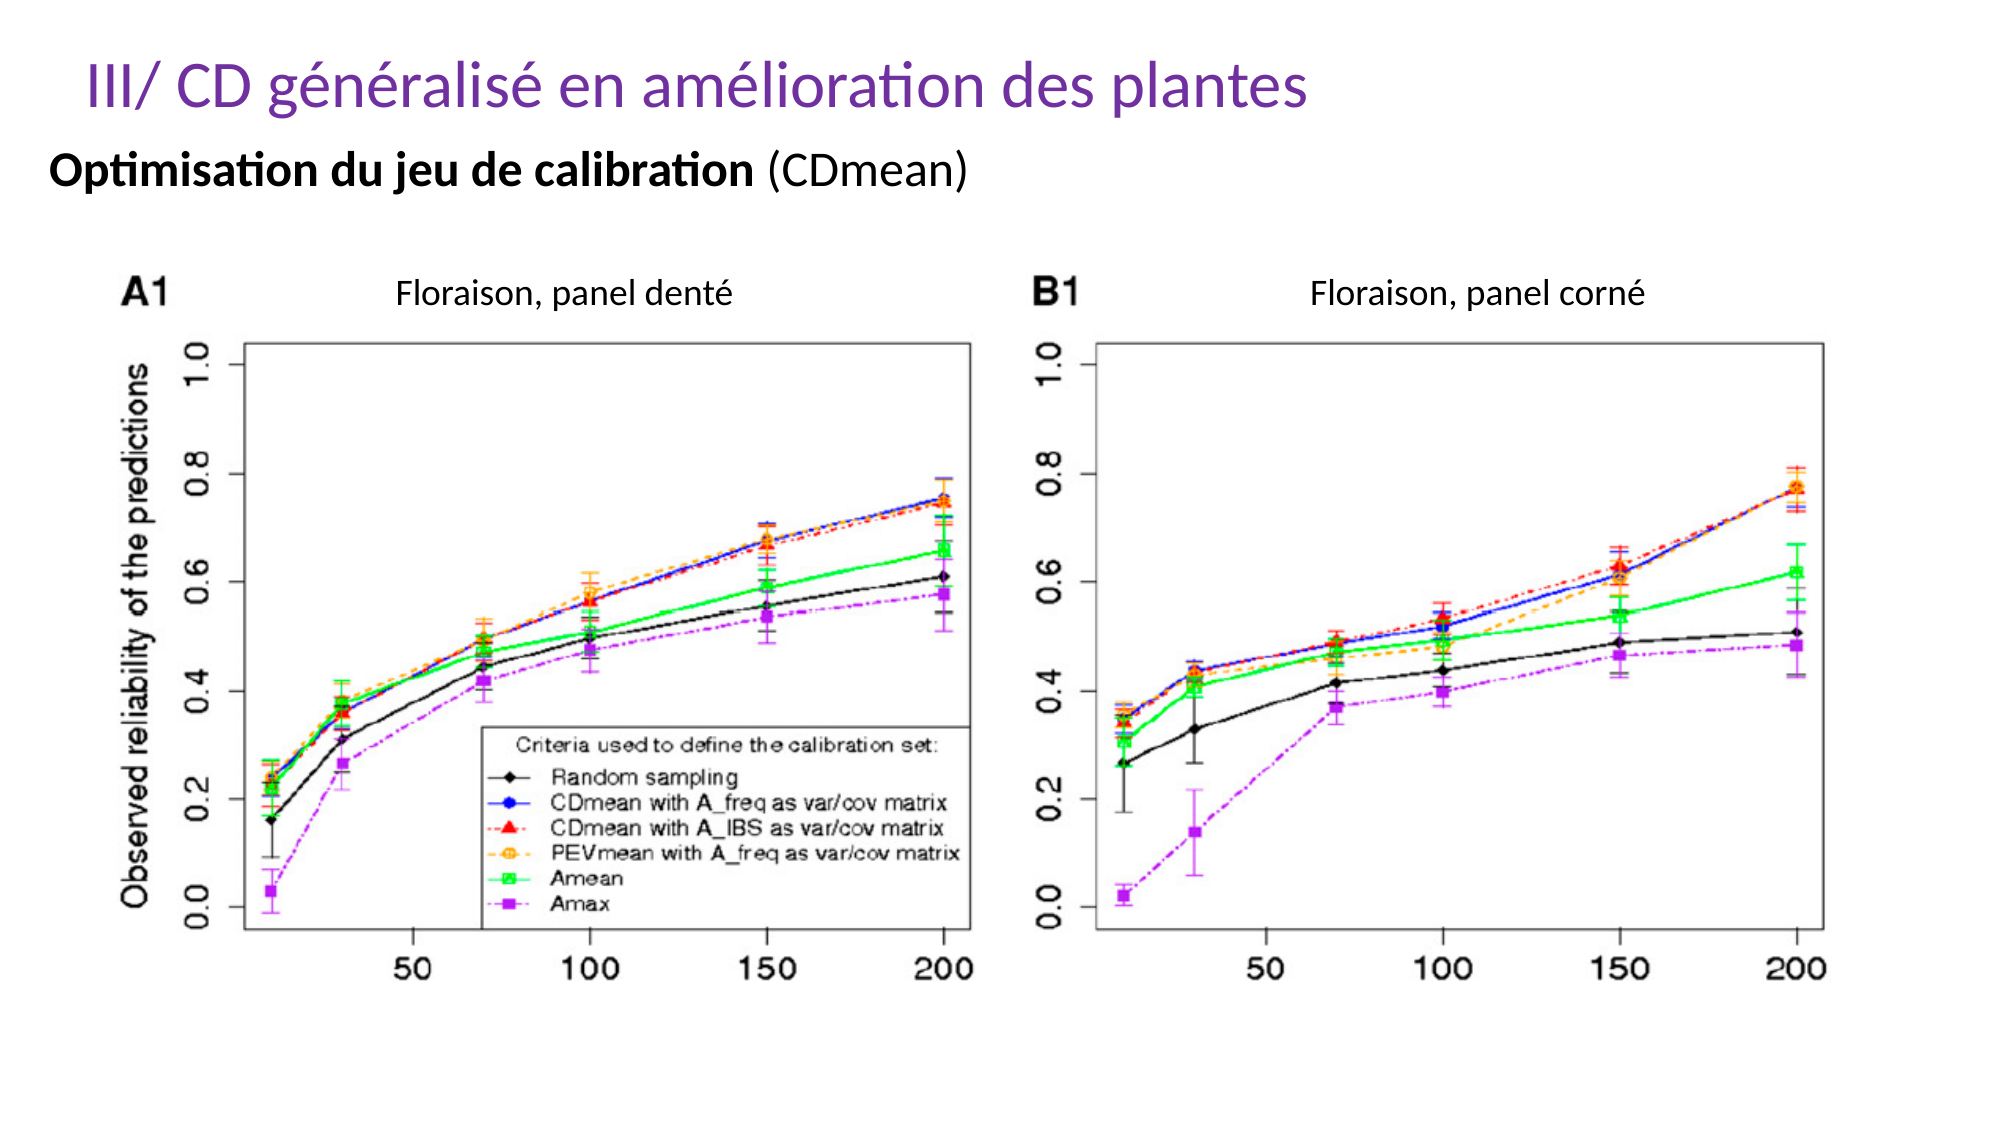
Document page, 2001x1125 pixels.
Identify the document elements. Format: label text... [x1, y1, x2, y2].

text_box III/ CD généralisé en amélioration des plantes [70, 33, 1325, 128]
picture [91, 260, 1859, 1013]
text_box Optimisation du jeu de calibration (CDmean) [34, 129, 1454, 204]
